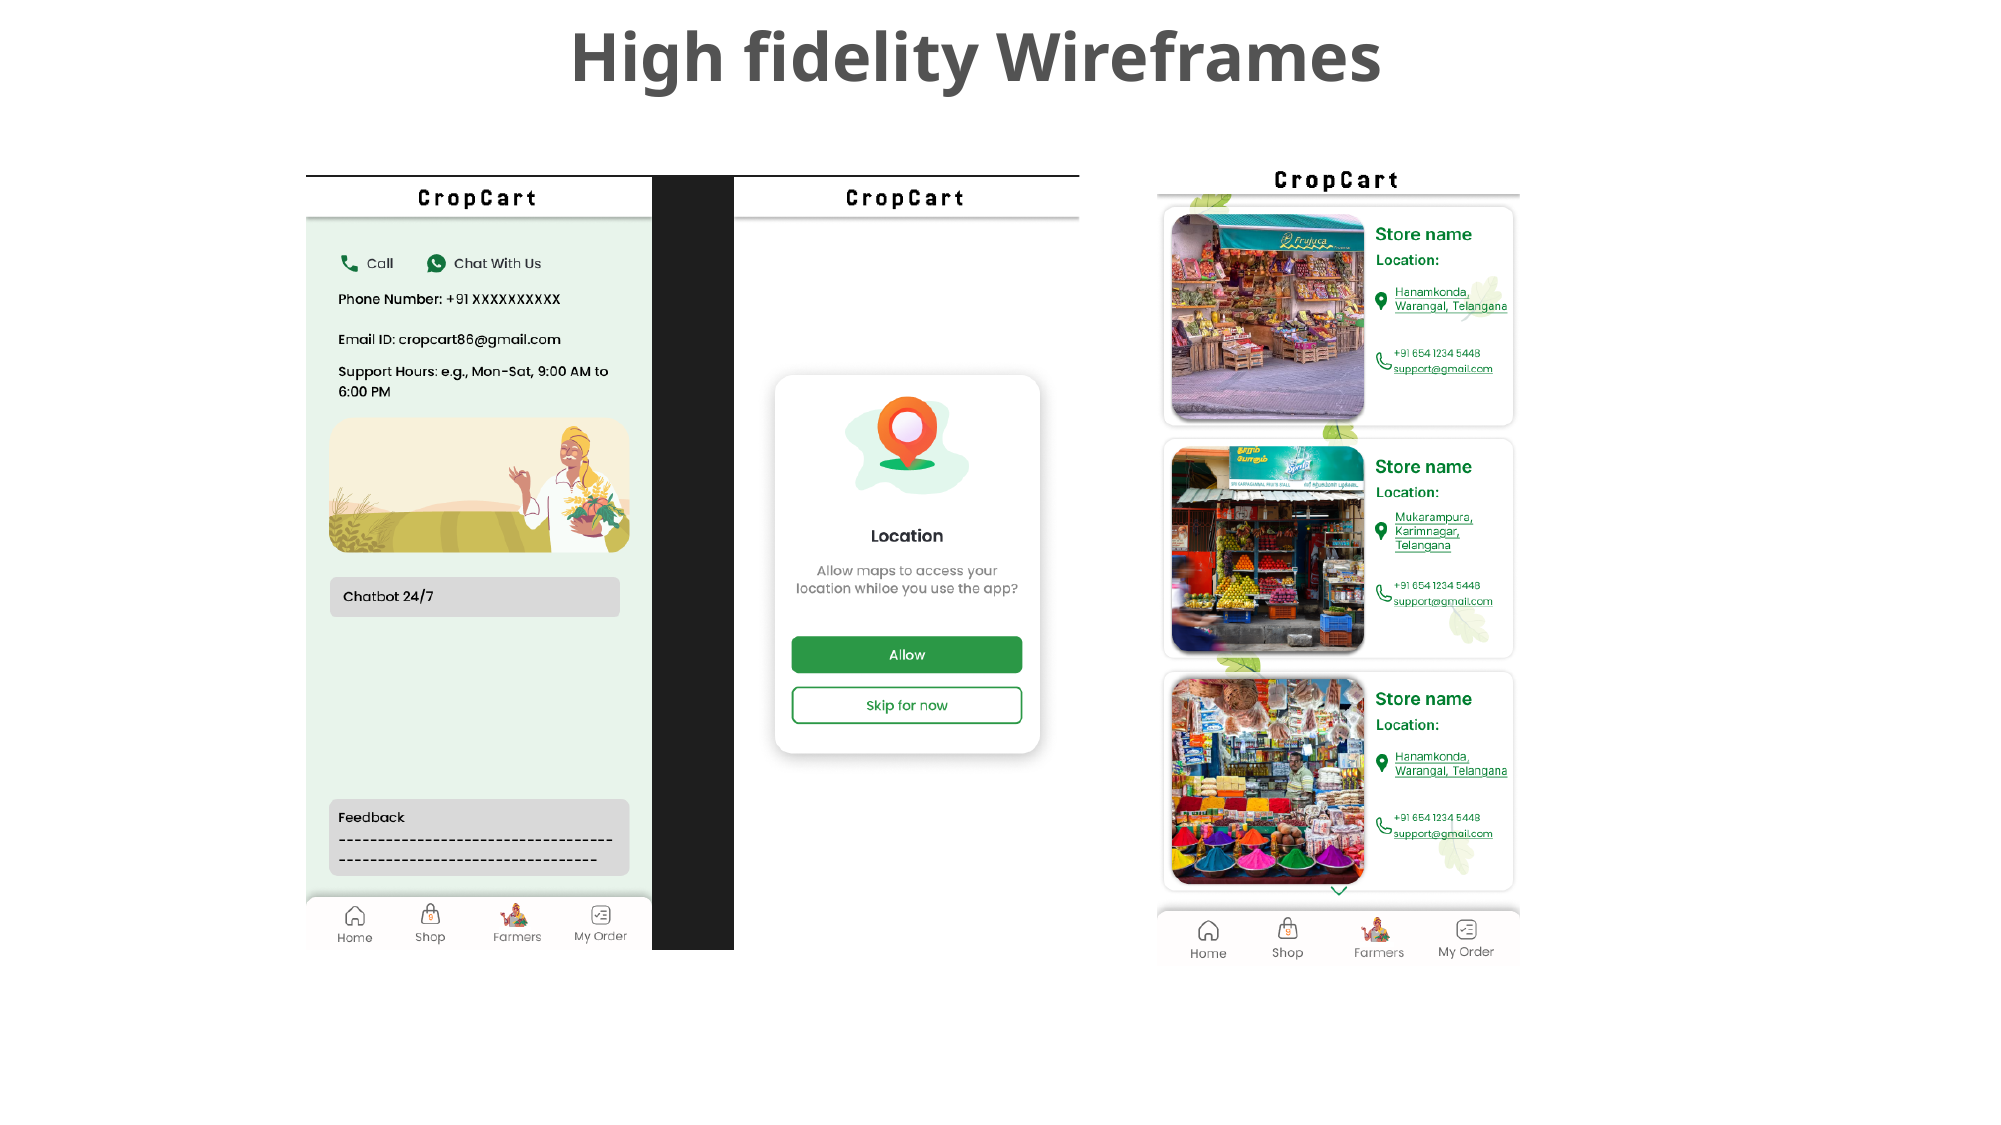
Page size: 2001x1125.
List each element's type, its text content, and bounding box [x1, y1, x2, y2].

text_box High fidelity Wireframes [554, 0, 1552, 119]
picture [1157, 159, 1520, 966]
picture [303, 175, 1080, 950]
